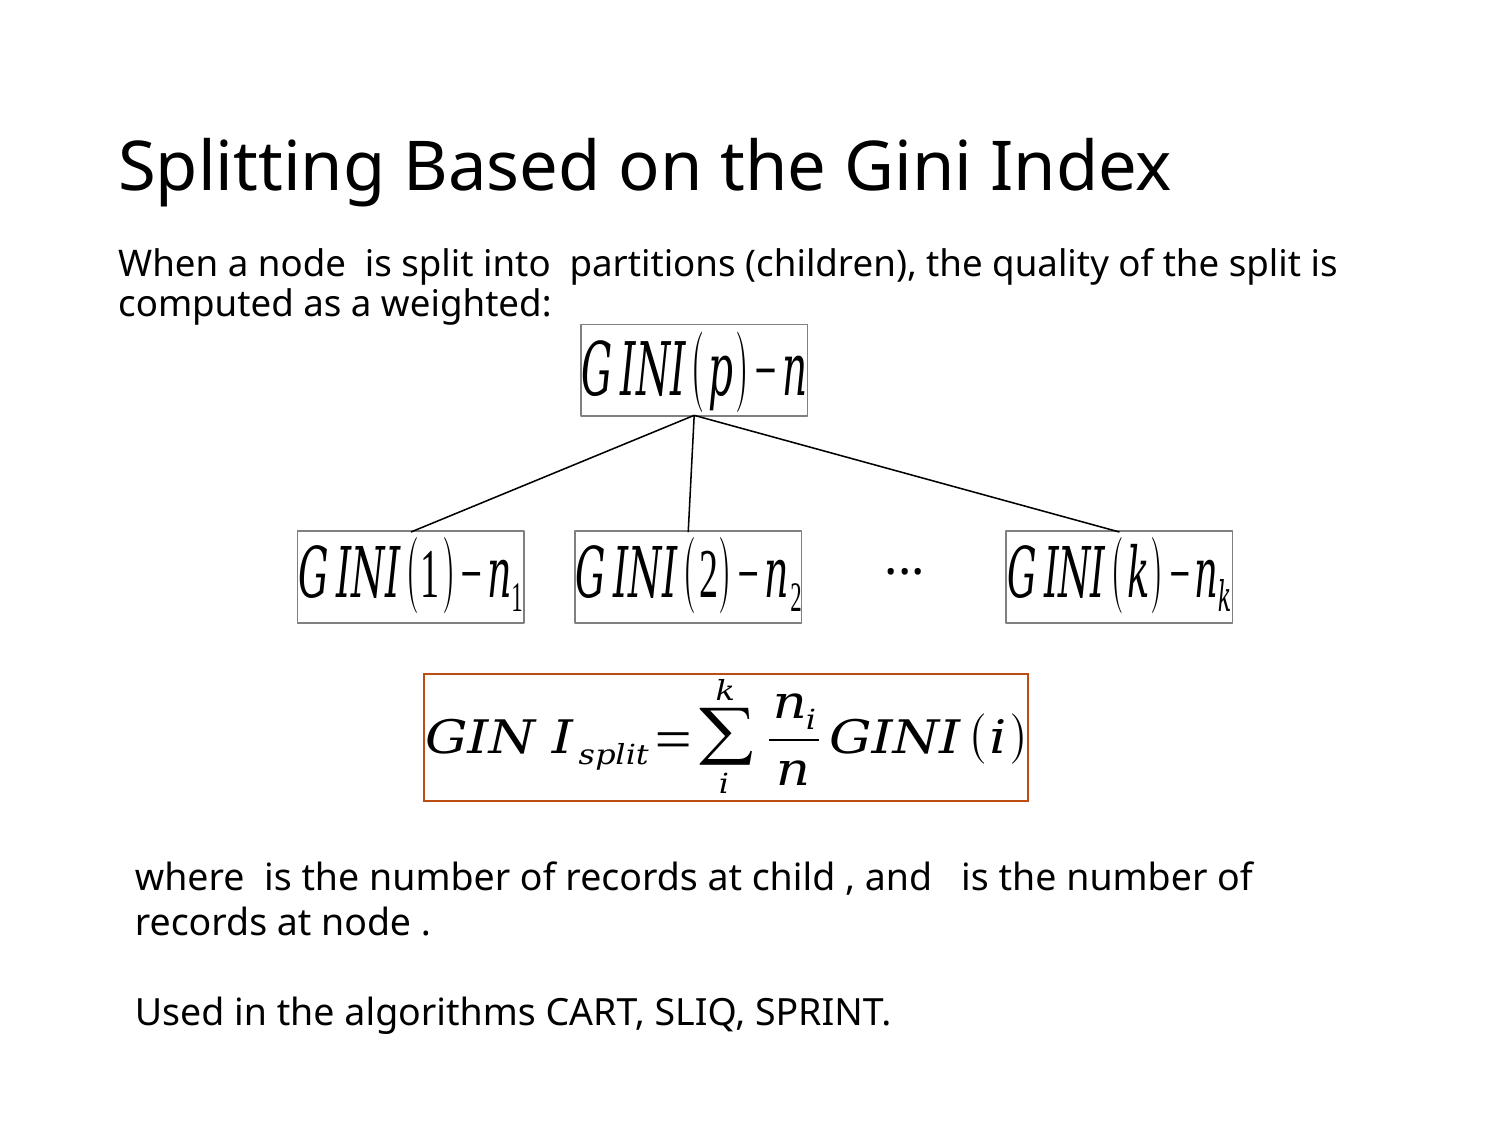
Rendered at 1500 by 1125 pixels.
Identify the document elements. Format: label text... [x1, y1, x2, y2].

title Splitting Based on the Gini Index [103, 59, 1397, 278]
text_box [410, 415, 688, 533]
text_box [688, 415, 694, 533]
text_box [694, 415, 1120, 533]
text_box ... [870, 533, 938, 592]
